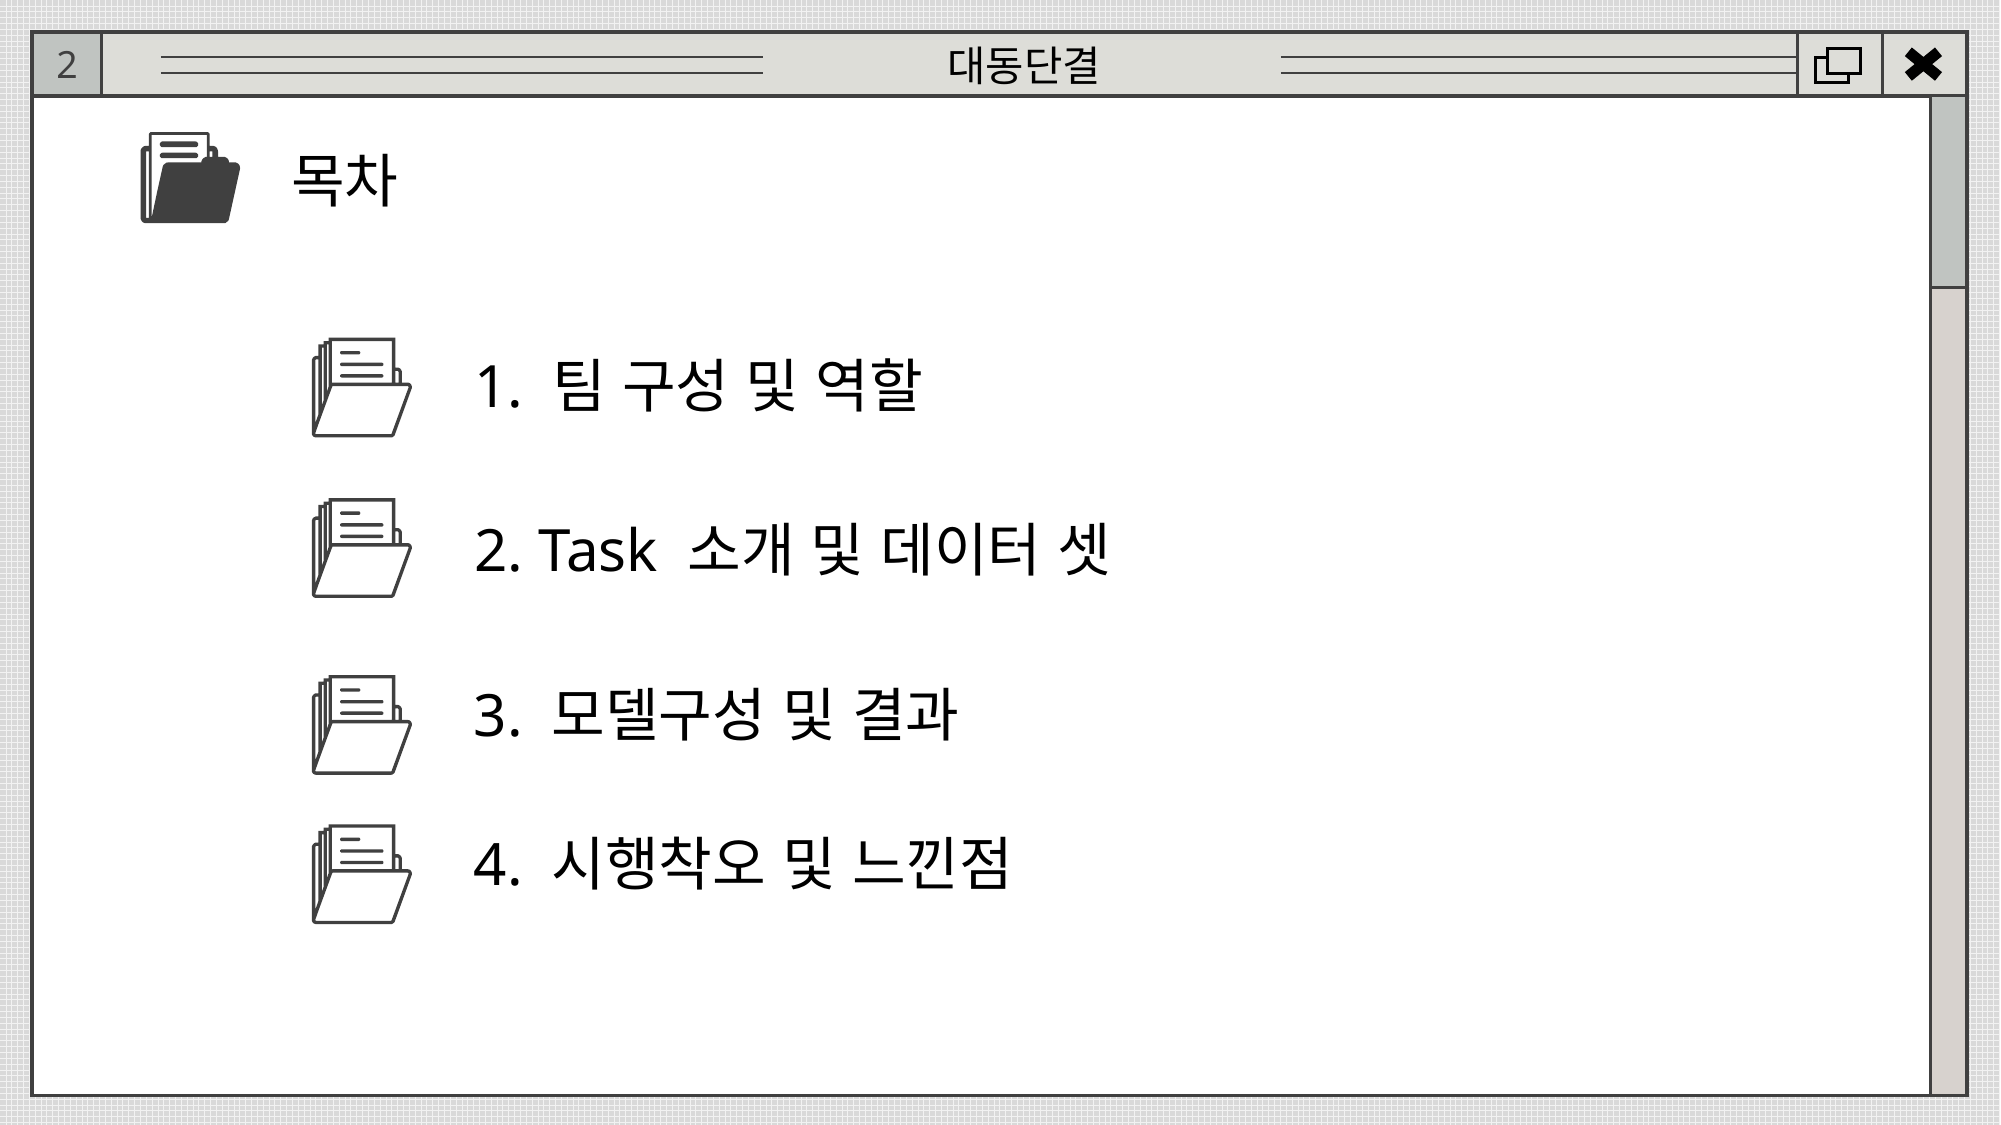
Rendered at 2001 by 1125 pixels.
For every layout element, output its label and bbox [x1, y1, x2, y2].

text_box [311, 675, 412, 775]
text_box [311, 824, 412, 925]
text_box [311, 337, 412, 438]
text_box [311, 498, 412, 598]
text_box [31, 32, 1967, 1096]
